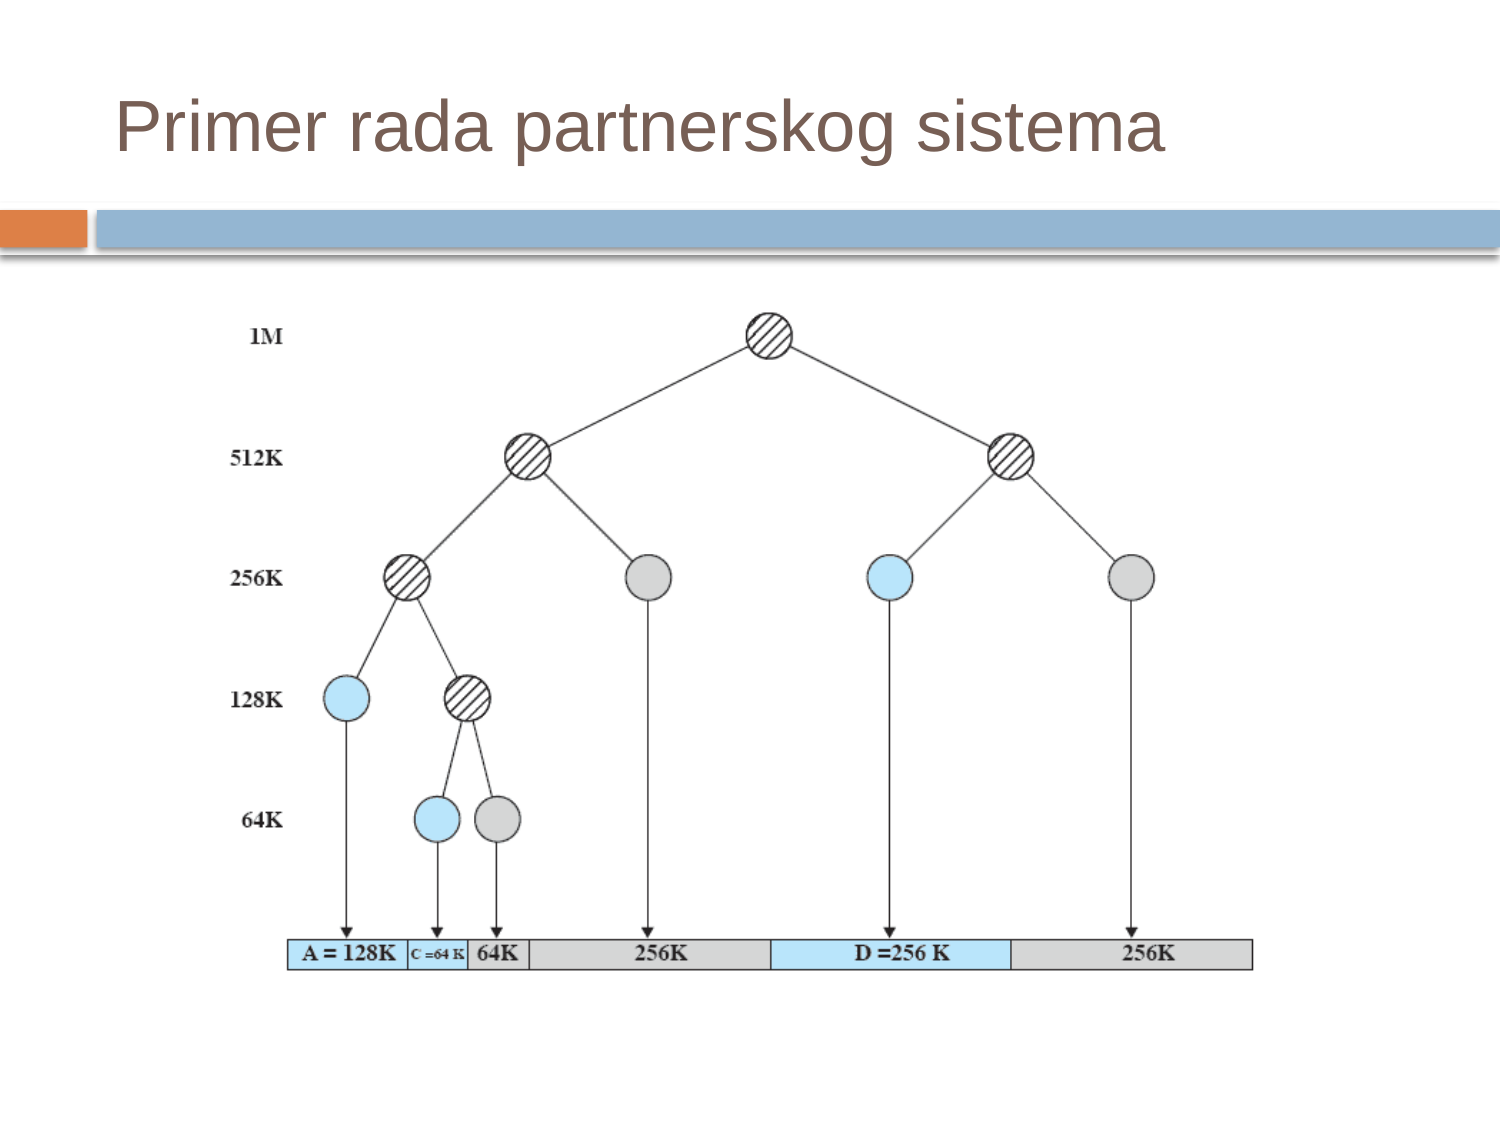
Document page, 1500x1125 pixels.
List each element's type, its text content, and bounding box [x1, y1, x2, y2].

title Primer rada partnerskog sistema [99, 45, 1425, 200]
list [199, 287, 1272, 1015]
